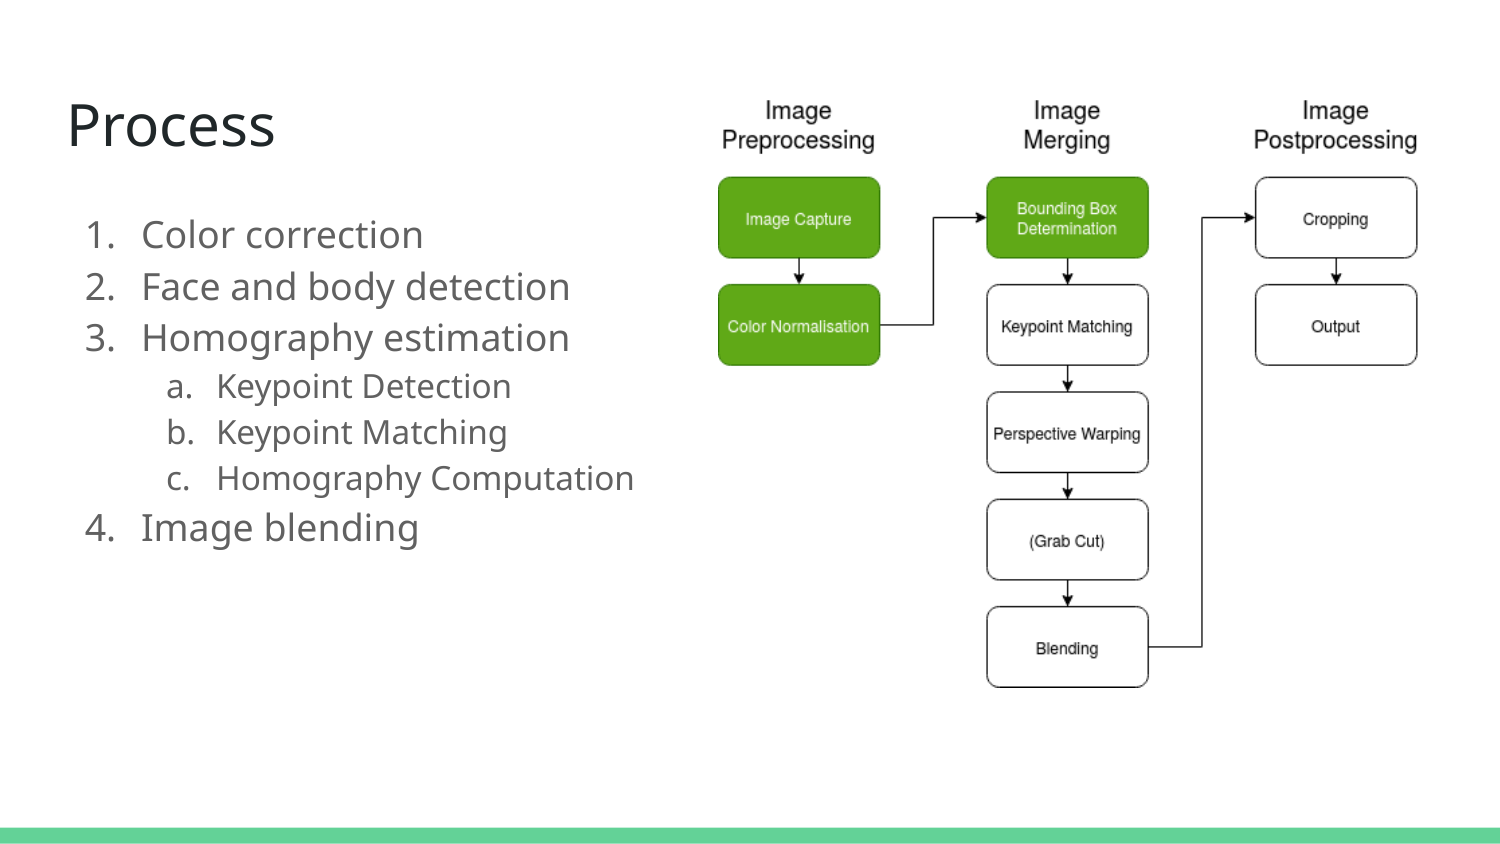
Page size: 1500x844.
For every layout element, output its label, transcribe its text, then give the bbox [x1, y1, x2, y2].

title Process [51, 72, 1449, 167]
list Color correction Face and body detection Homography estimation Keypoint Detection Keypoint Matching Homography Computation Image blending [51, 189, 750, 750]
picture [717, 95, 1419, 689]
